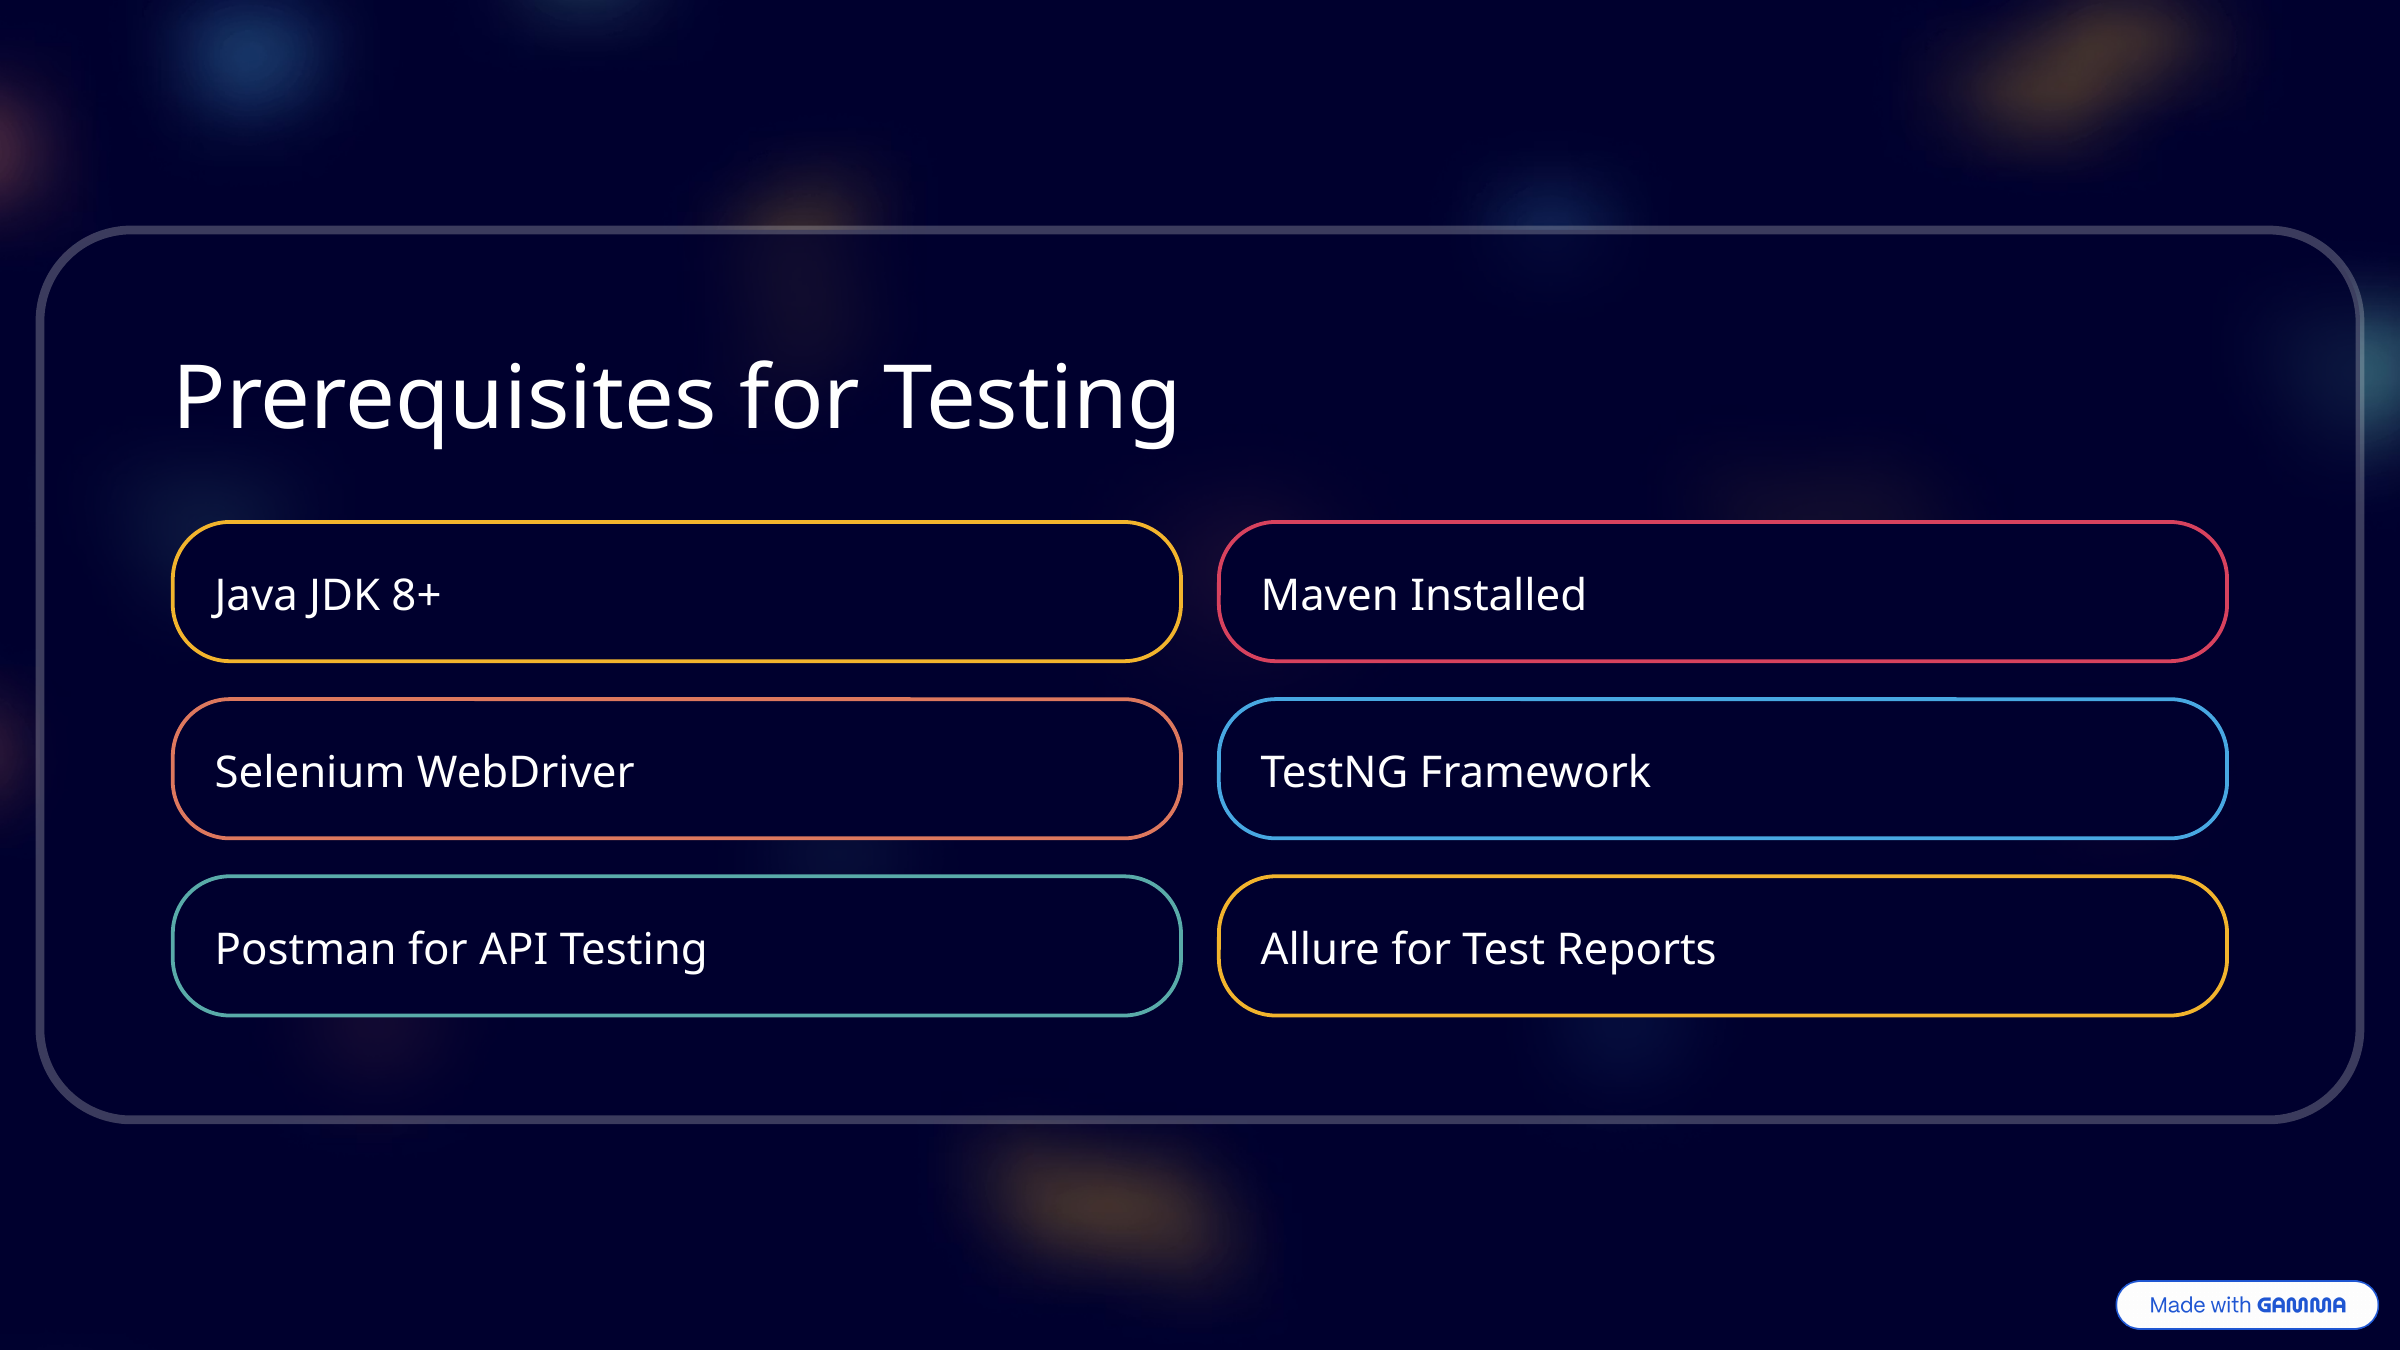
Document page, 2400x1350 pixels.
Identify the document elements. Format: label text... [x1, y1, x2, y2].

text_box Prerequisites for Testing [172, 334, 1163, 446]
text_box Maven Installed [1260, 563, 1708, 620]
text_box [172, 699, 1181, 839]
text_box [39, 229, 2360, 1120]
picture [0, 0, 2400, 1350]
text_box [172, 521, 1181, 662]
text_box [172, 876, 1181, 1016]
text_box Selenium WebDriver [214, 740, 662, 797]
text_box [1218, 699, 2228, 839]
text_box [1218, 521, 2228, 662]
text_box TestNG Framework [1260, 740, 1708, 797]
text_box Java JDK 8+ [214, 563, 662, 620]
text_box [1218, 876, 2228, 1016]
text_box Allure for Test Reports [1260, 918, 1726, 974]
text_box Postman for API Testing [214, 918, 708, 974]
